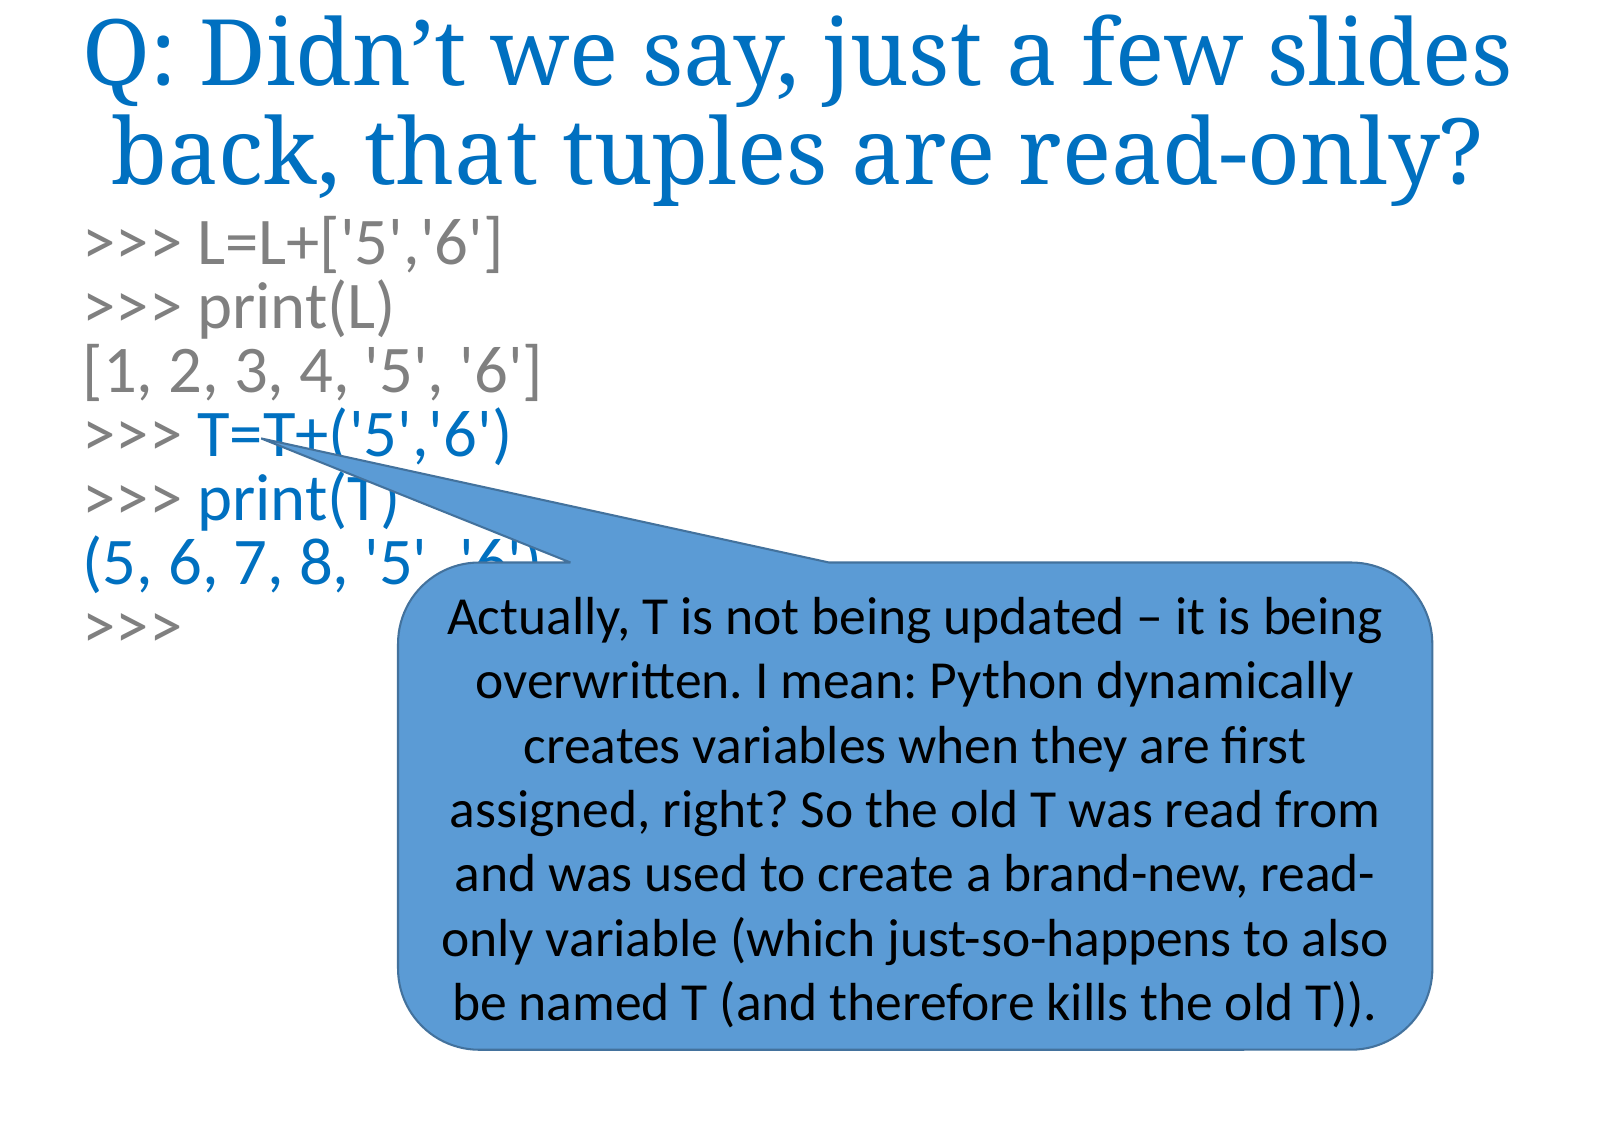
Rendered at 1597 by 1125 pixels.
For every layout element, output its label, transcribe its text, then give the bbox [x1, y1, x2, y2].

list >>> L=L+['5','6'] >>> print(L) [1, 2, 3, 4, '5', '6'] >>> T=T+('5','6') >>> print(T) (5, 6, 7, 8, '5', '6') >>> L[1]='X' >>> print(L) [1, 'X', 3, 4, '5', '6'] >>> T[1]='X' 'tuple' object does not support item assignment [67, 205, 1597, 1063]
title Q: Didn’t we say, just a few slides back, that tuples are read-only? [0, 18, 1597, 193]
text_box Actually, T is not being updated – it is being overwritten. I mean: Python dynamically creates variables when they are first assigned, right? So the old T was read from and was used to create a brand-new, read-only variable (which just-so-happens to also be named T (and therefore kills the old T)). [260, 437, 1434, 1051]
